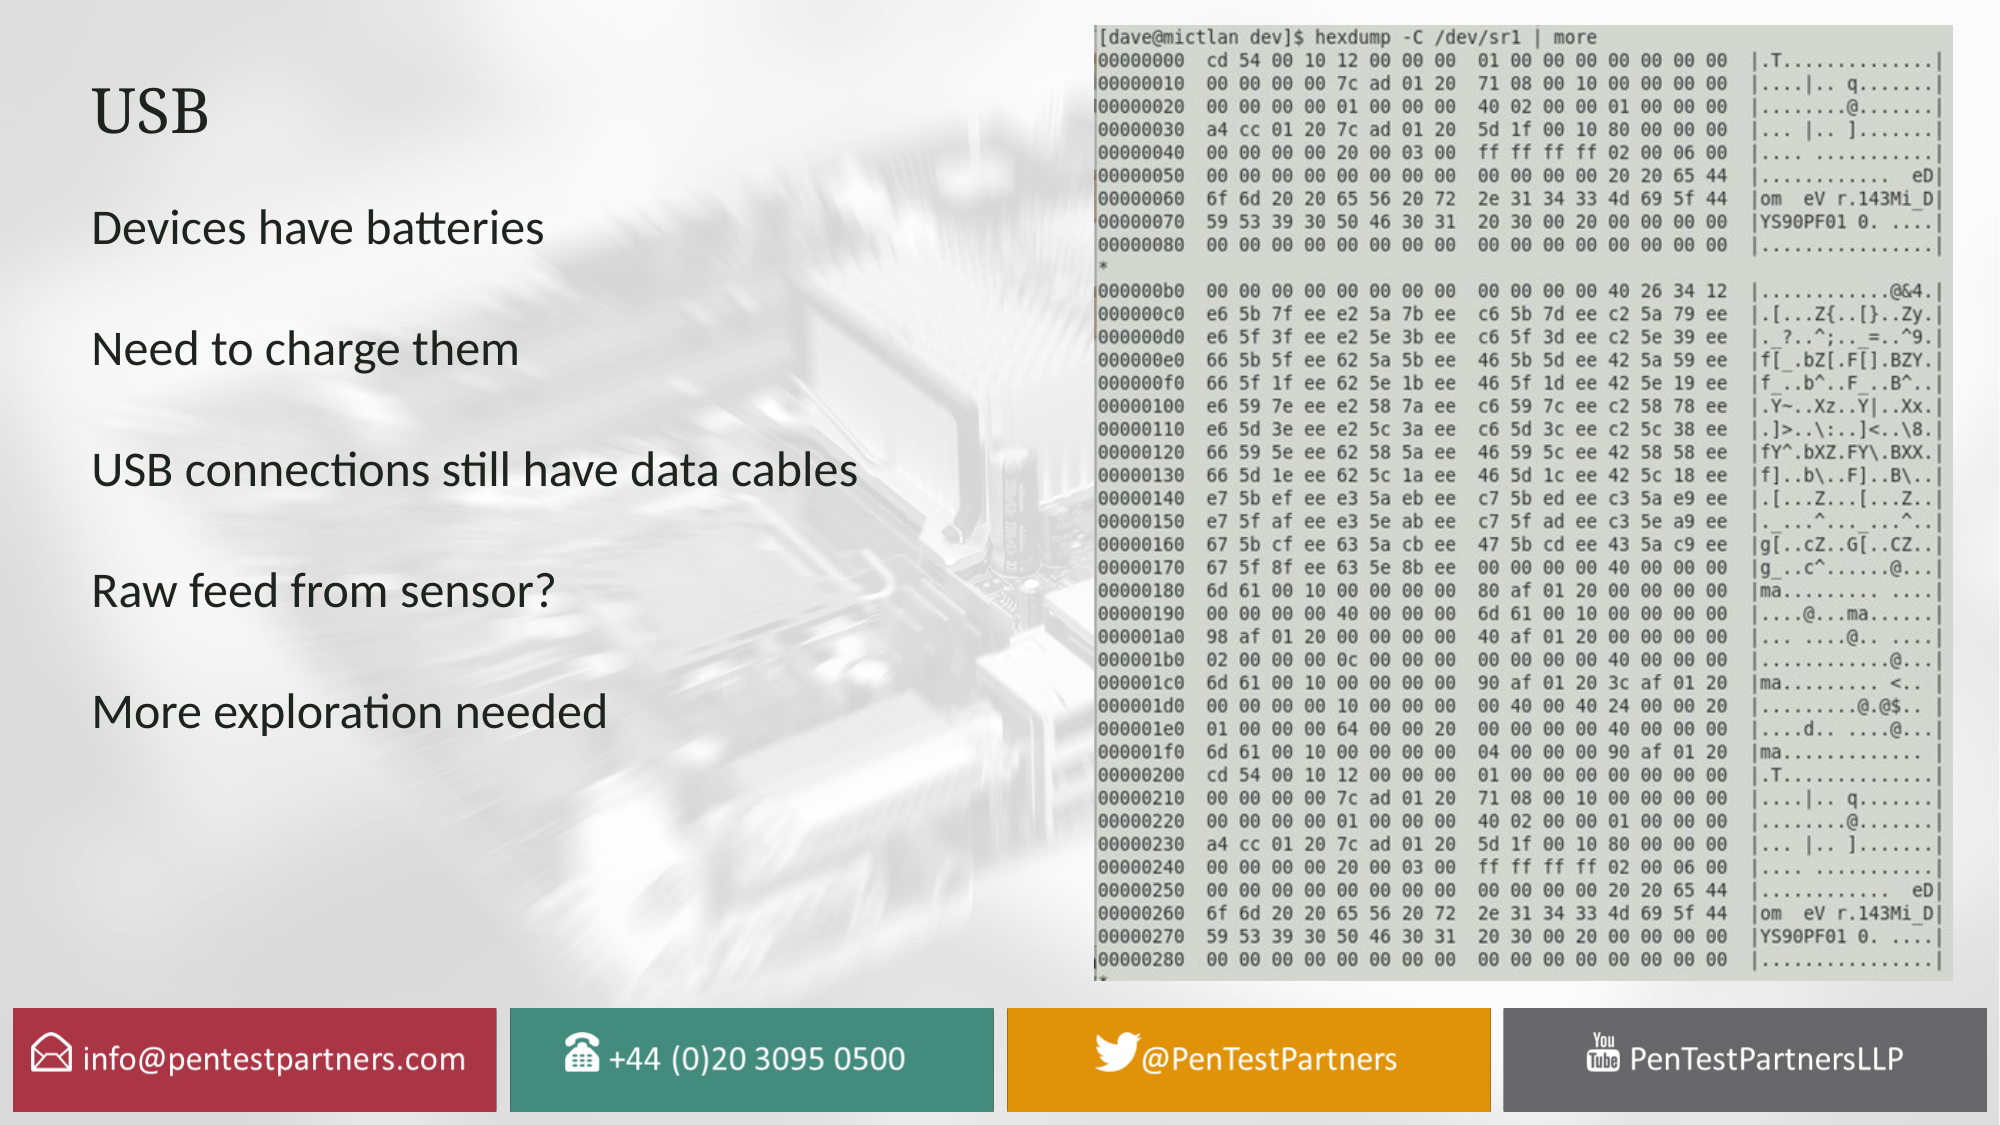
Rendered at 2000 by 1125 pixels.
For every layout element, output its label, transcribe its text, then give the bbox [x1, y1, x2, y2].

picture [0, 0, 2000, 1125]
list USB [77, 77, 1094, 155]
list Devices have batteries Need to charge them USB connections still have data cables Raw feed from sensor? More exploration needed [76, 186, 1094, 750]
